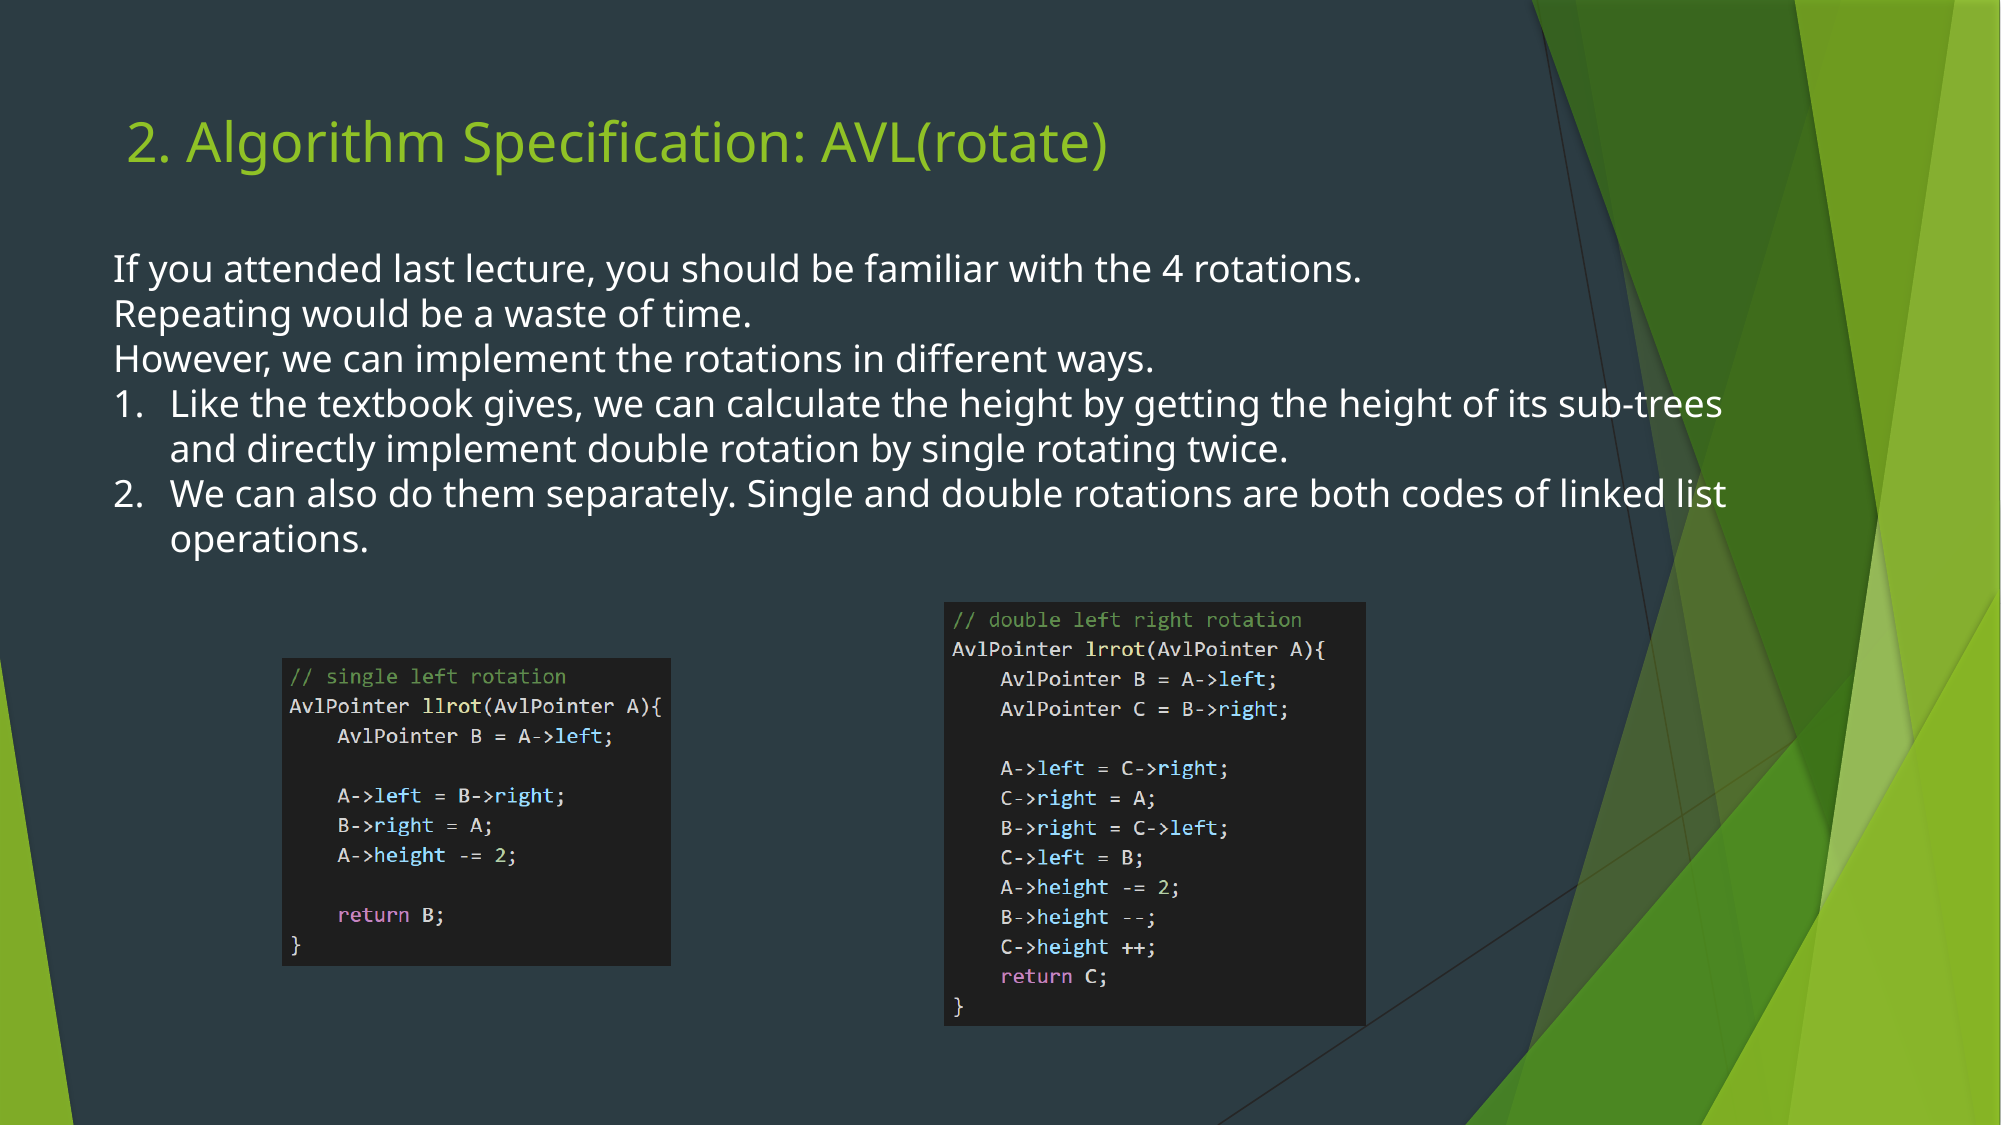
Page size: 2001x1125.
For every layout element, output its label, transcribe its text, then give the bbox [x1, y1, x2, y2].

text_box If you attended last lecture, you should be familiar with the 4 rotations. Repeating would be a waste of time. However, we can implement the rotations in different ways. Like the textbook gives, we can calculate the height by getting the height of its sub-trees and directly implement double rotation by single rotating twice. We can also do them separately. Single and double rotations are both codes of linked list operations. [98, 237, 1792, 613]
picture [281, 658, 672, 967]
picture [944, 601, 1366, 1027]
title 2. Algorithm Specification: AVL(rotate) [111, 99, 1522, 237]
